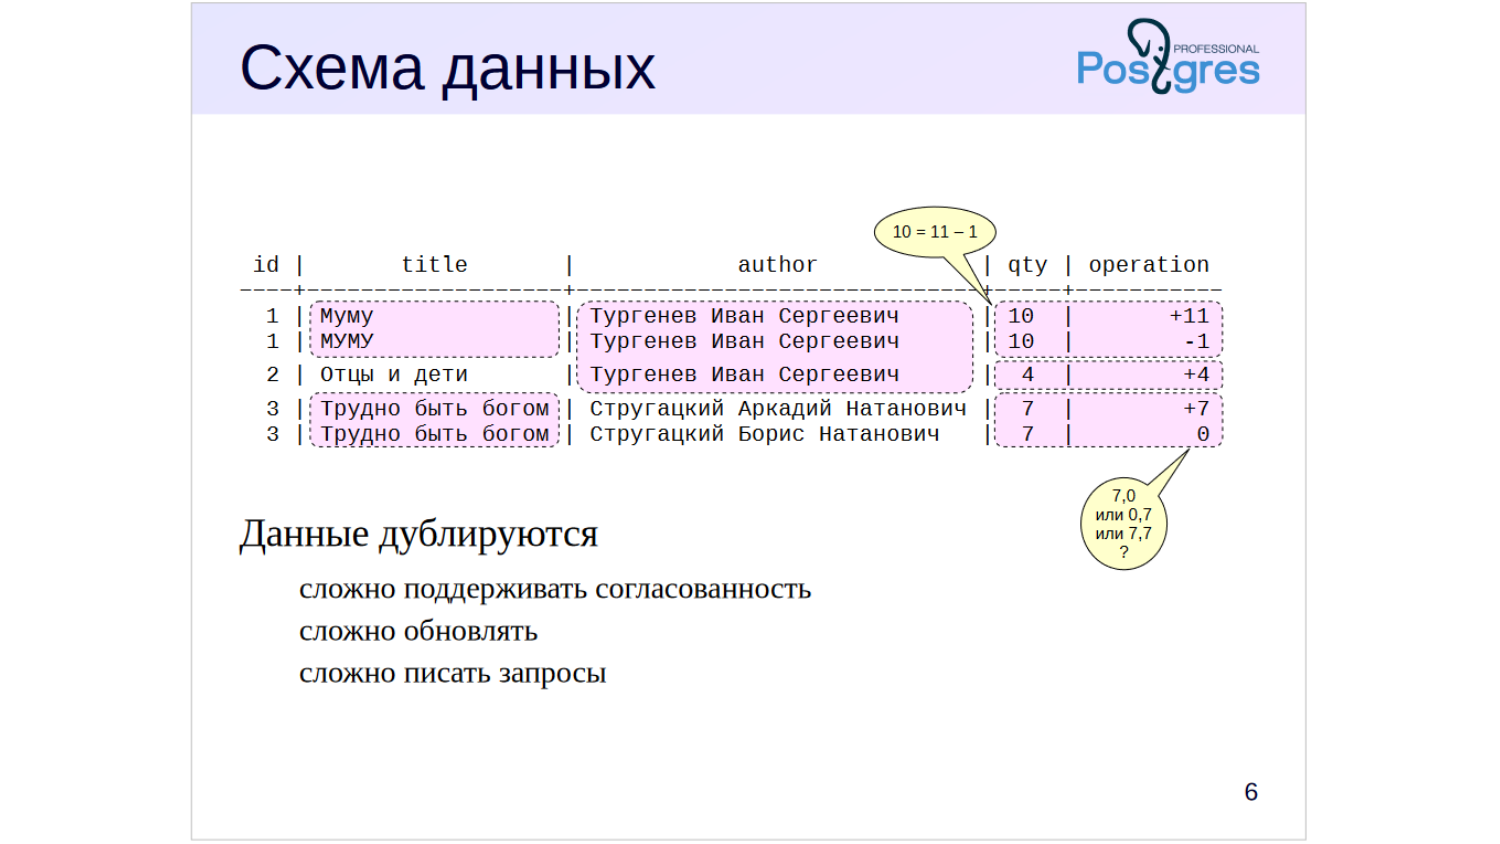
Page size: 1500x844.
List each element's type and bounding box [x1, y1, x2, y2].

picture [189, 0, 1311, 844]
